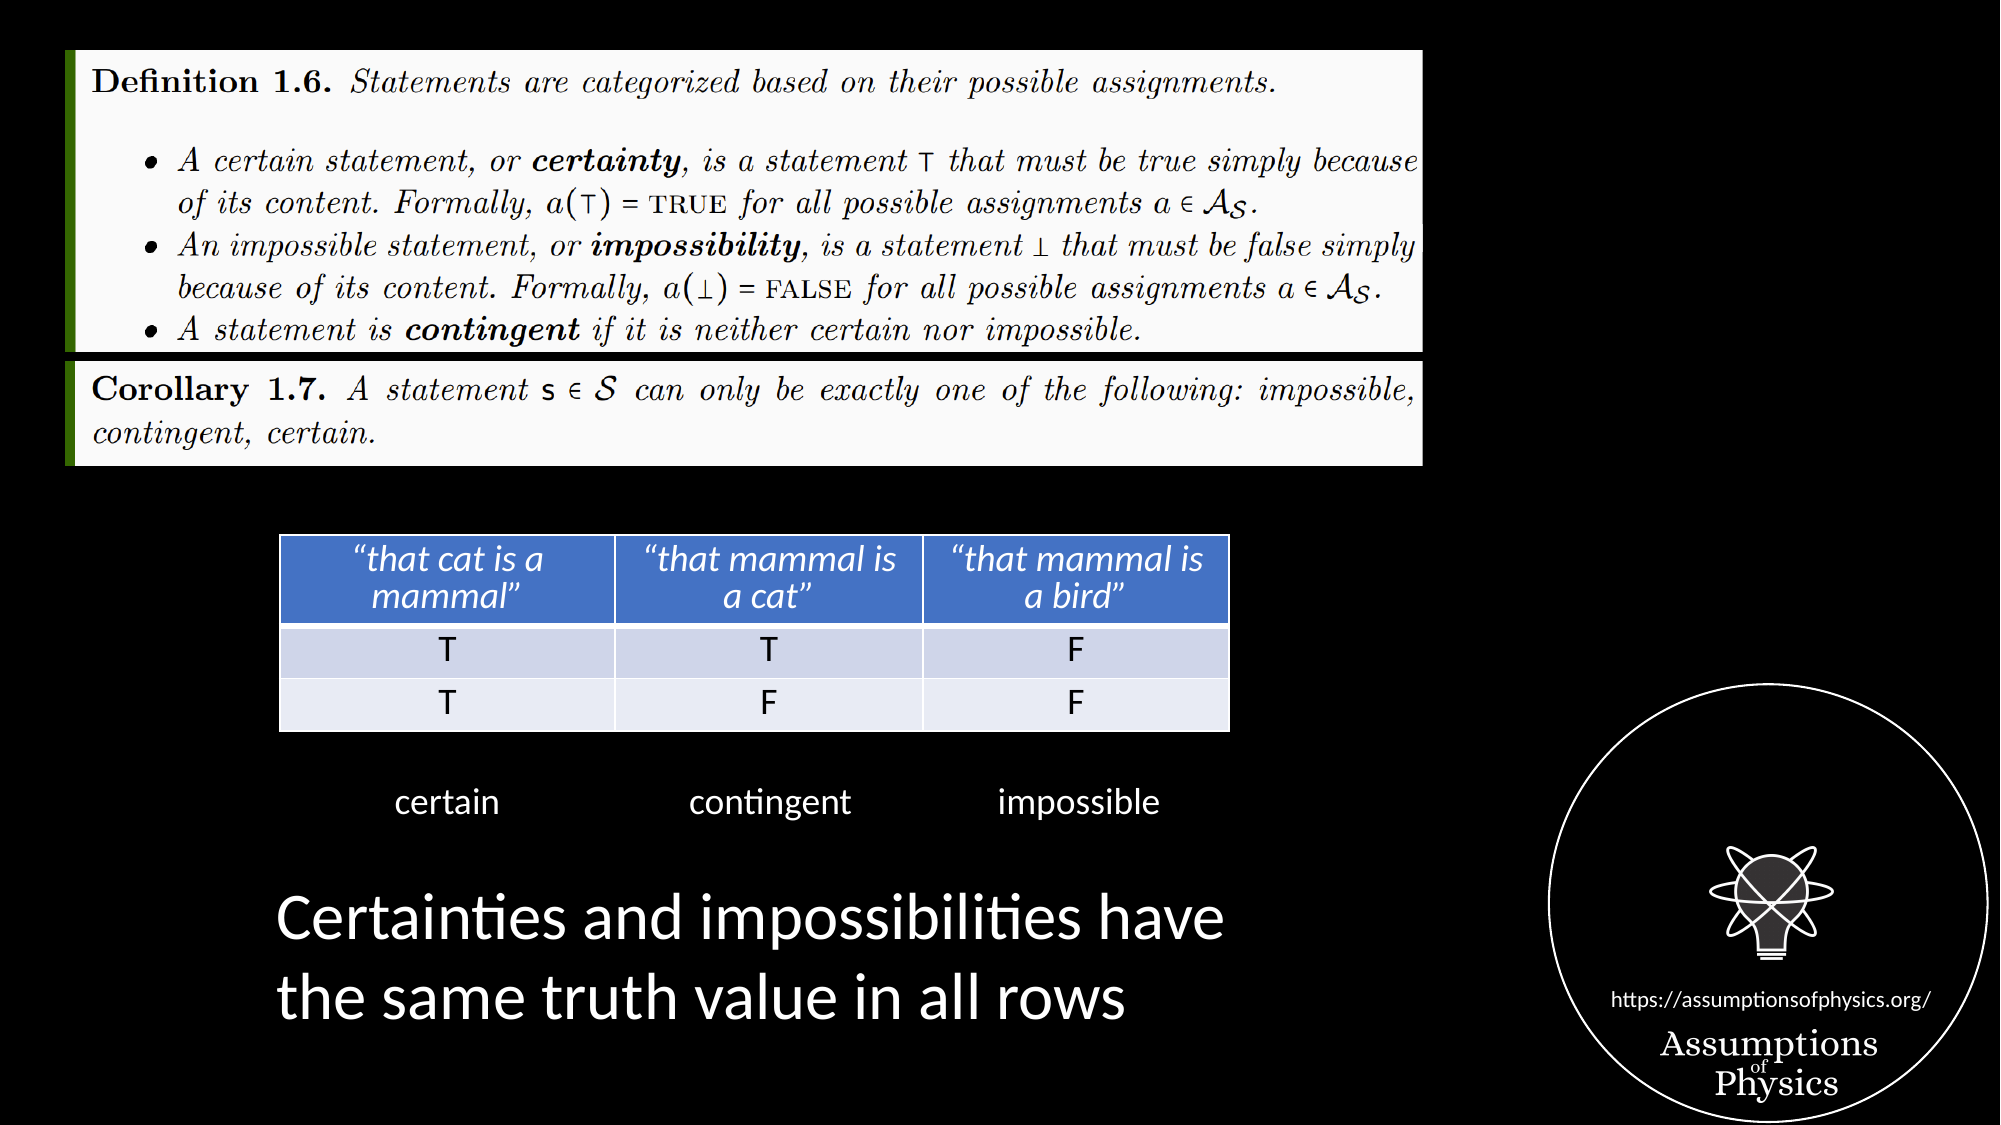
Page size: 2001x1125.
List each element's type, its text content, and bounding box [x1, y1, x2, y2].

table_cell T [281, 679, 614, 730]
table_cell T [281, 629, 614, 678]
table_header “that mammal is a cat” [616, 536, 922, 623]
text_box impossible [982, 769, 1176, 830]
text_box contingent [674, 769, 868, 830]
table_cell F [924, 629, 1228, 678]
table_header “that mammal is a bird” [924, 536, 1228, 623]
picture [64, 361, 1423, 466]
table_cell F [924, 679, 1228, 730]
table_cell F [616, 679, 922, 730]
picture [64, 50, 1423, 352]
picture [1660, 1029, 1877, 1103]
text_box certain [379, 769, 516, 830]
text_box Certainties and impossibilities have the same truth value in all rows [261, 865, 1277, 1040]
table_header “that cat is a mammal” [281, 536, 614, 623]
table_cell T [616, 629, 922, 678]
picture [1709, 846, 1834, 960]
